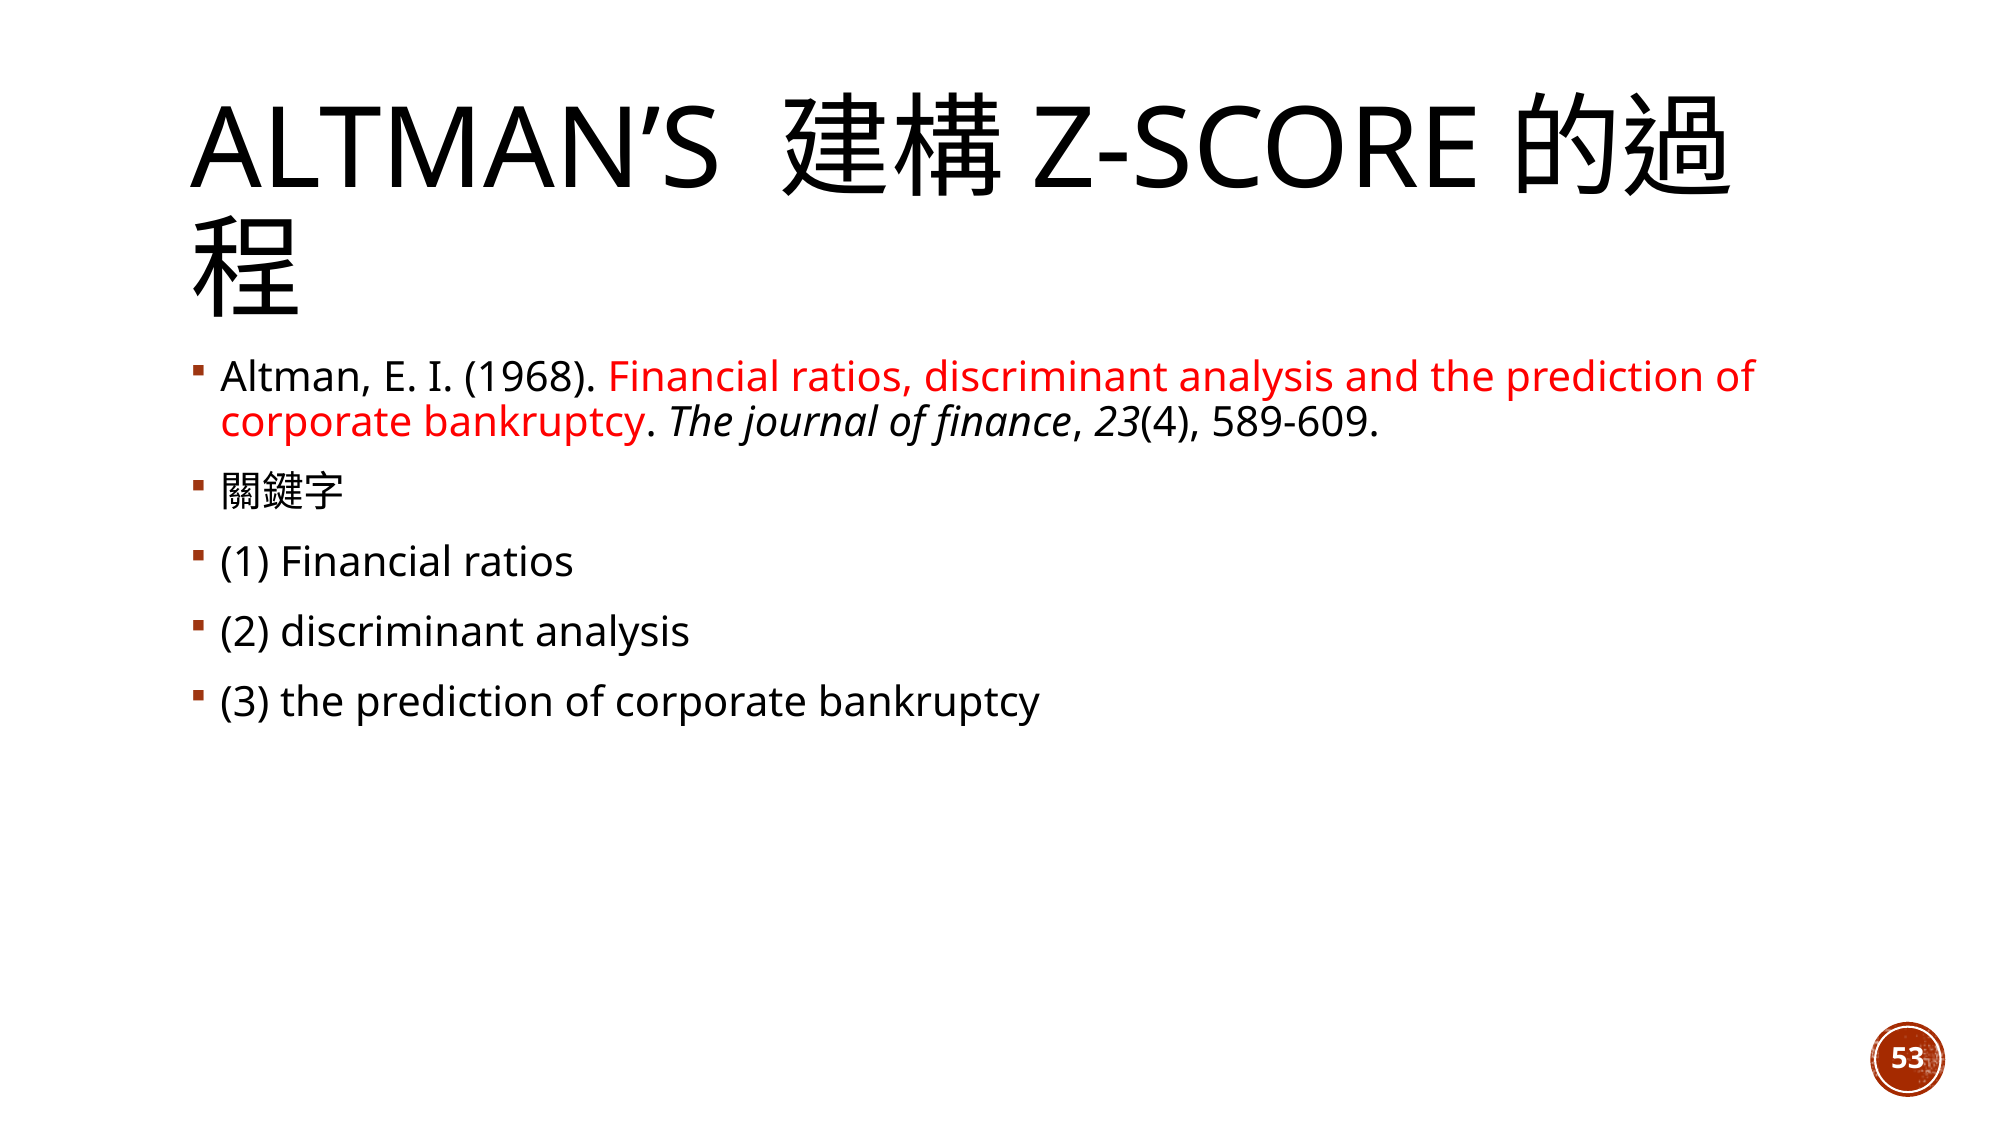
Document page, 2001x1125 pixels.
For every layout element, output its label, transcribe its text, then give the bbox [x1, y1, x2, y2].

title Altman’s 建構Z-score的過程 [175, 79, 1826, 344]
slide_number 53 [1855, 1028, 1961, 1089]
list Altman, E. I. (1968). Financial ratios, discriminant analysis and the prediction of corporate bankruptcy. The journal of finance, 23(4), 589-609. 關鍵字 (1) Financial ratios (2) discriminant analysis (3) the prediction of corporate bankruptcy [175, 348, 1826, 1013]
